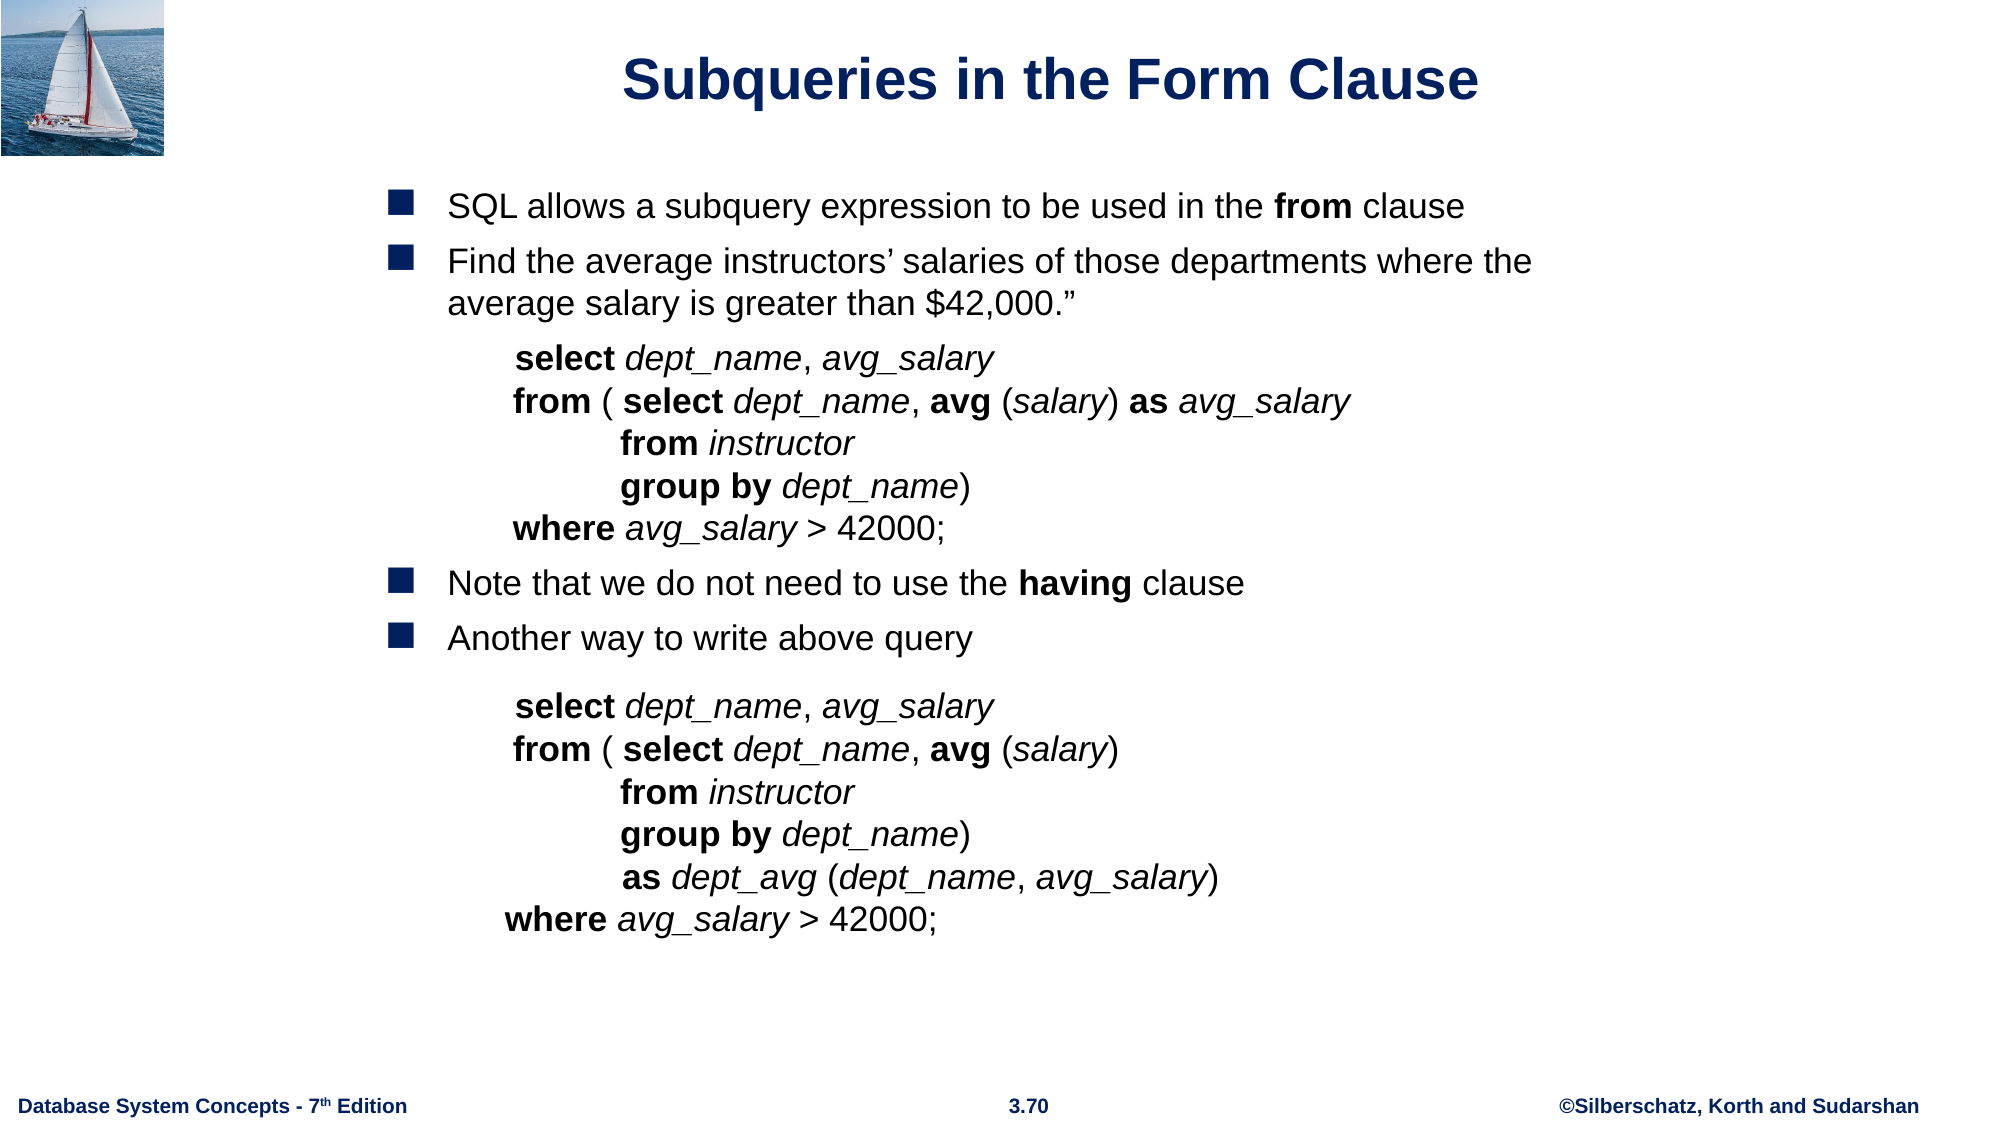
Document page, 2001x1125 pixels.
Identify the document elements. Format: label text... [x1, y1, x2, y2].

picture [1, 0, 164, 156]
title Subqueries in the Form Clause [167, 18, 1935, 120]
list SQL allows a subquery expression to be used in the from clause Find the average instructors’ salaries of those departments where the average salary is greater than $42,000.” select dept_name, avg_salary from ( select dept_name, avg (salary) as avg_salary from instructor group by dept_name) where avg_salary > 42000; Note that we do not need to use the having clause Another way to write above query select dept_name, avg_salary from ( select dept_name, avg (salary) from instructor group by dept_name) as dept_avg (dept_name, avg_salary) where avg_salary > 42000; [376, 175, 1598, 976]
